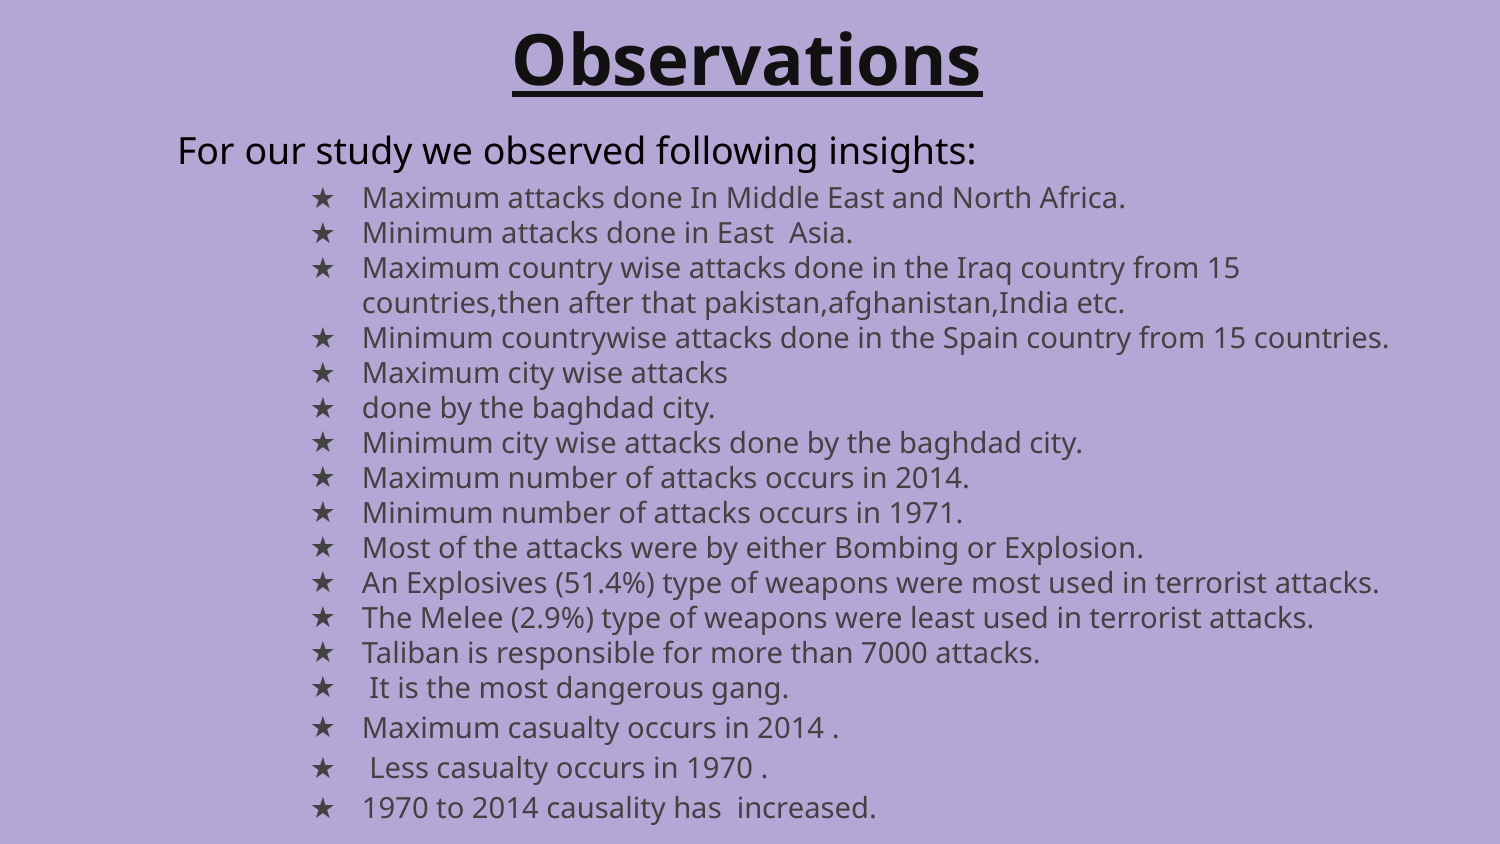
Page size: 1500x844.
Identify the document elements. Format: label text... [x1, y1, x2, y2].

text_box Observations [496, 0, 1500, 115]
text_box [335, 187, 1274, 193]
text_box Maximum attacks done In Middle East and North Africa. Minimum attacks done in East Asia. Maximum country wise attacks done in the Iraq country from 15 countries,then after that pakistan,afghanistan,India etc. Minimum countrywise attacks done in the Spain country from 15 countries. Maximum city wise attacks done by the baghdad city. Minimum city wise attacks done by the baghdad city. Maximum number of attacks occurs in 2014. Minimum number of attacks occurs in 1971. Most of the attacks were by either Bombing or Explosion. An Explosives (51.4%) type of weapons were most used in terrorist attacks. The Melee (2.9%) type of weapons were least used in terrorist attacks. Taliban is responsible for more than 7000 attacks. It is the most dangerous gang. Maximum casualty occurs in 2014 . Less casualty occurs in 1970 . 1970 to 2014 causality has increased. [271, 187, 1427, 844]
text_box For our study we observed following insights: [154, 111, 1427, 187]
